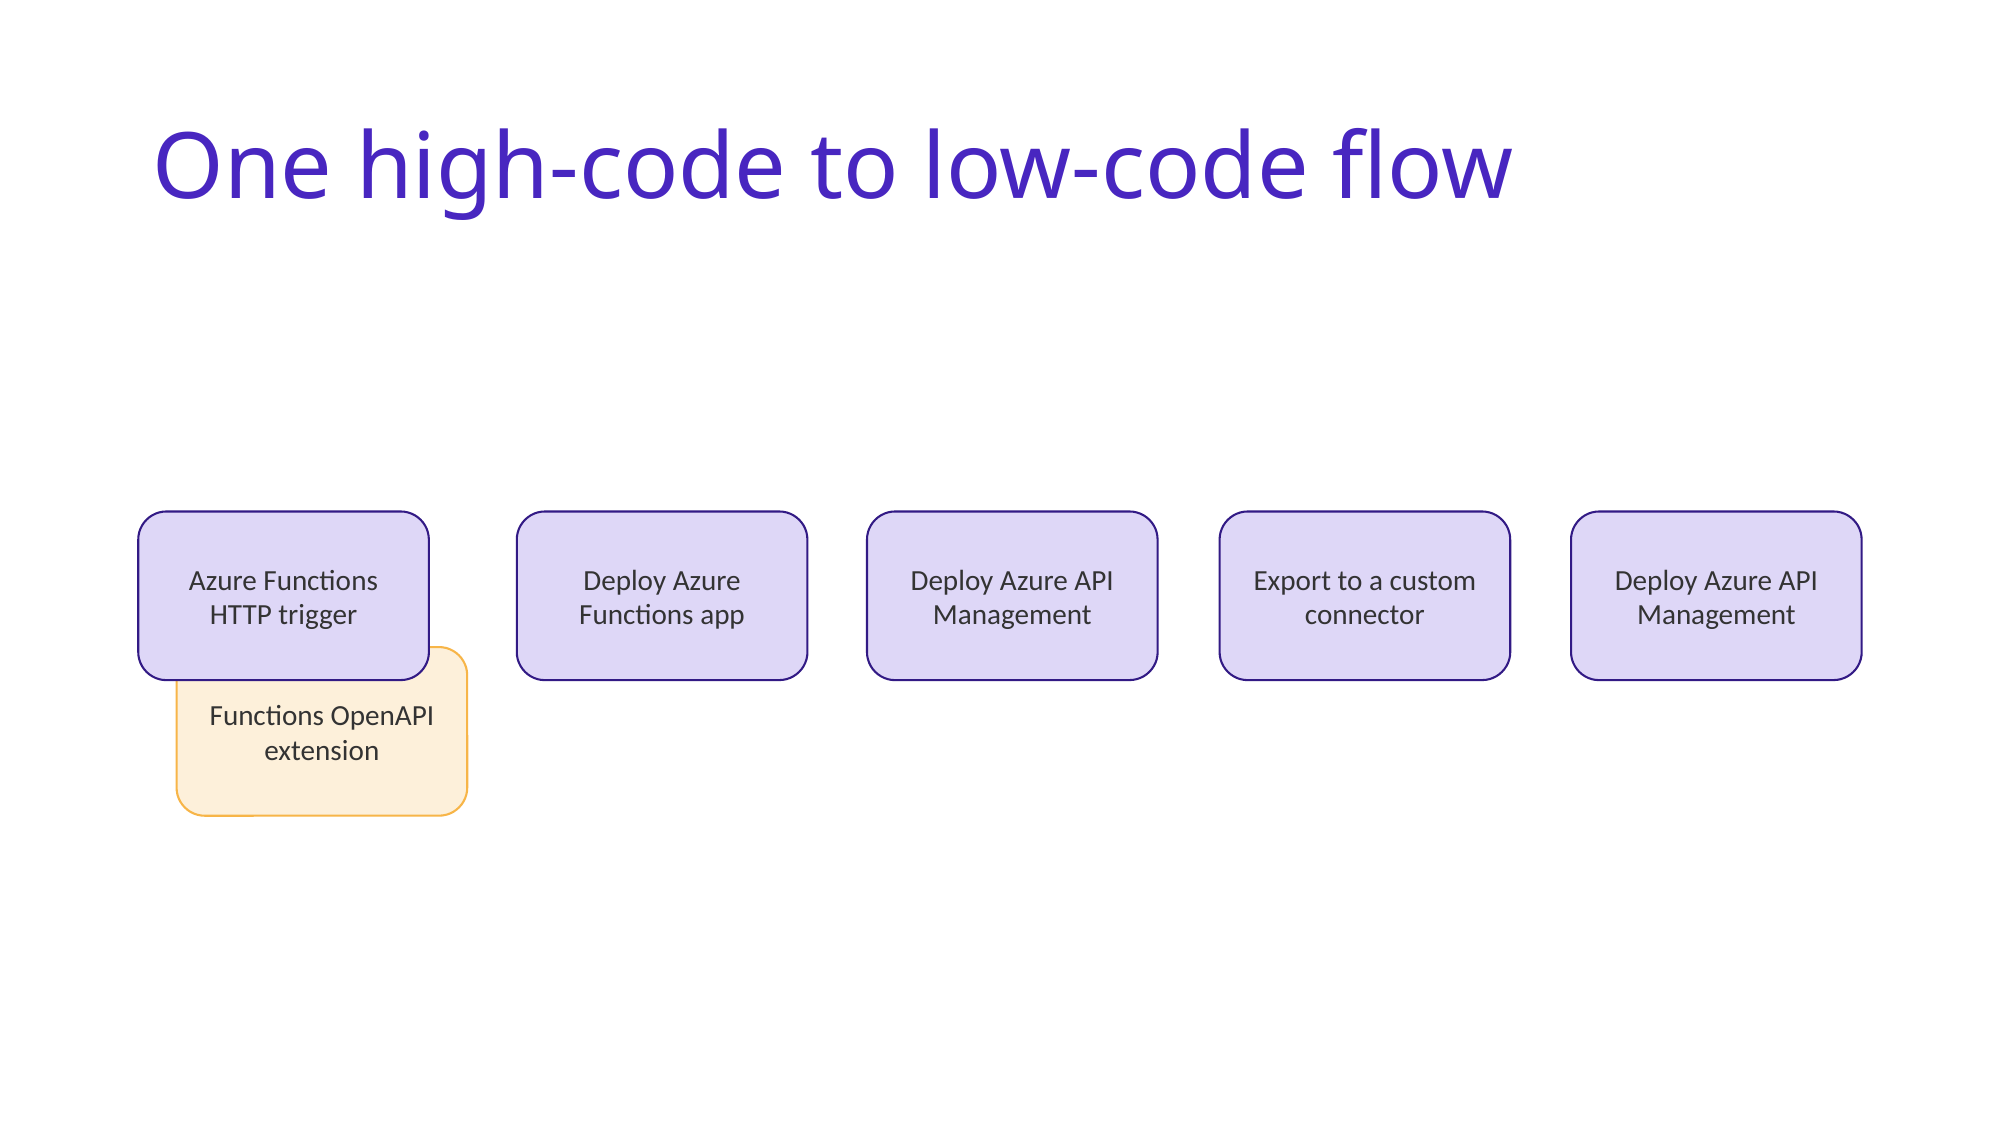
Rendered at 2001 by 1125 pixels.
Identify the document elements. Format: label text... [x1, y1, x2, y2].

text_box Functions OpenAPI extension [175, 646, 469, 817]
title One high-code to low-code flow [137, 59, 1863, 278]
text_box Azure Functions HTTP trigger [137, 510, 430, 682]
text_box Deploy Azure Functions app [515, 510, 809, 682]
text_box Deploy Azure API Management [1570, 510, 1863, 682]
text_box Deploy Azure API Management [865, 510, 1159, 682]
text_box Export to a custom connector [1218, 510, 1512, 682]
